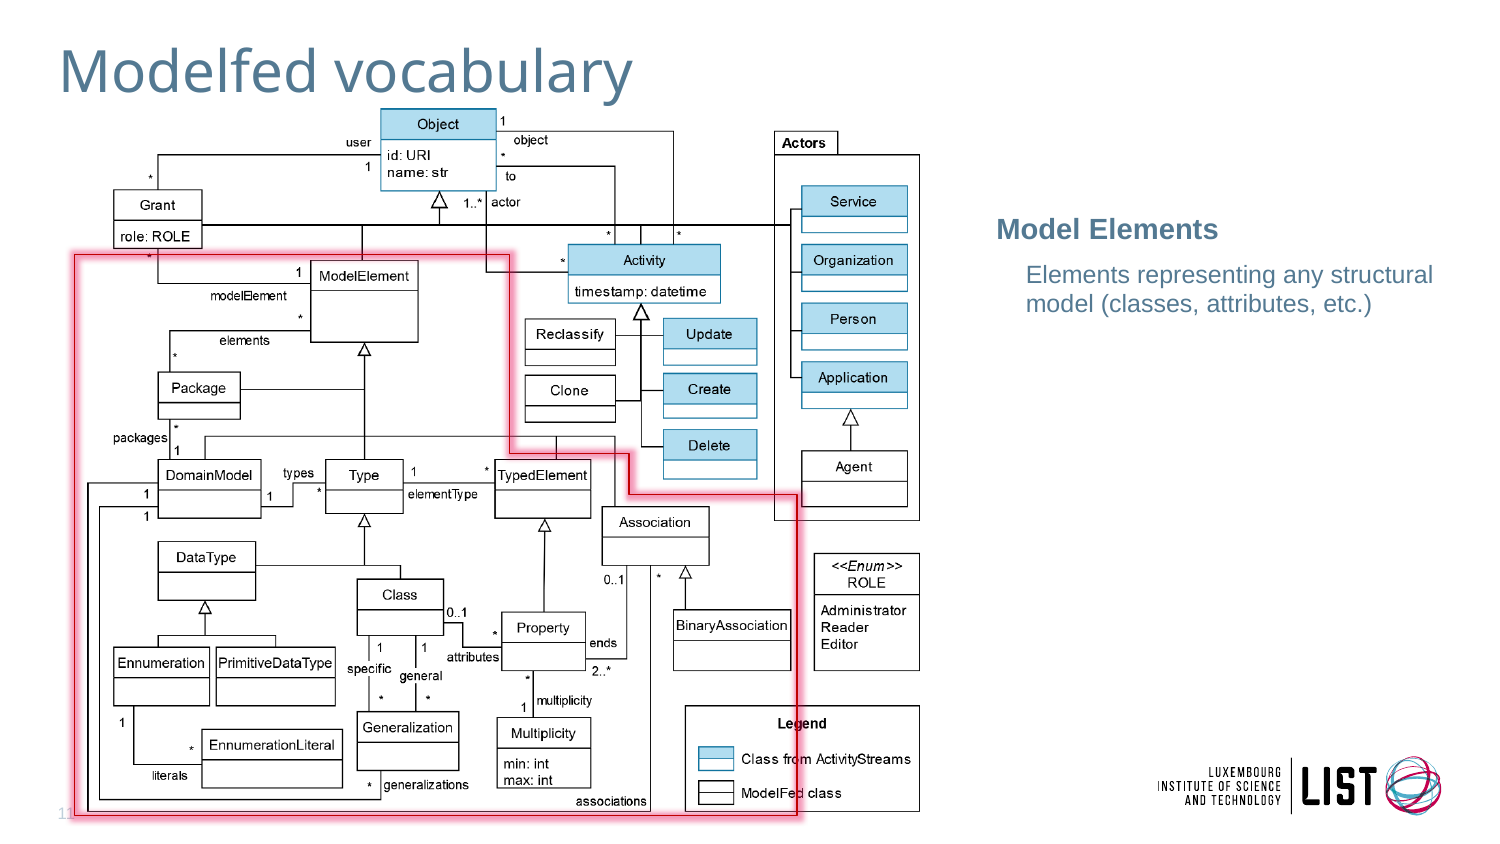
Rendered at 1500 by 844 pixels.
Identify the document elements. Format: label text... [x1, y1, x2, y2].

text_box [72, 252, 83, 818]
text_box Modelfed vocabulary [58, 45, 1441, 151]
slide_number 11 [57, 798, 126, 828]
list Model Elements Elements representing any structural model (classes, attributes, etc.) [996, 210, 1480, 707]
picture [87, 108, 920, 814]
